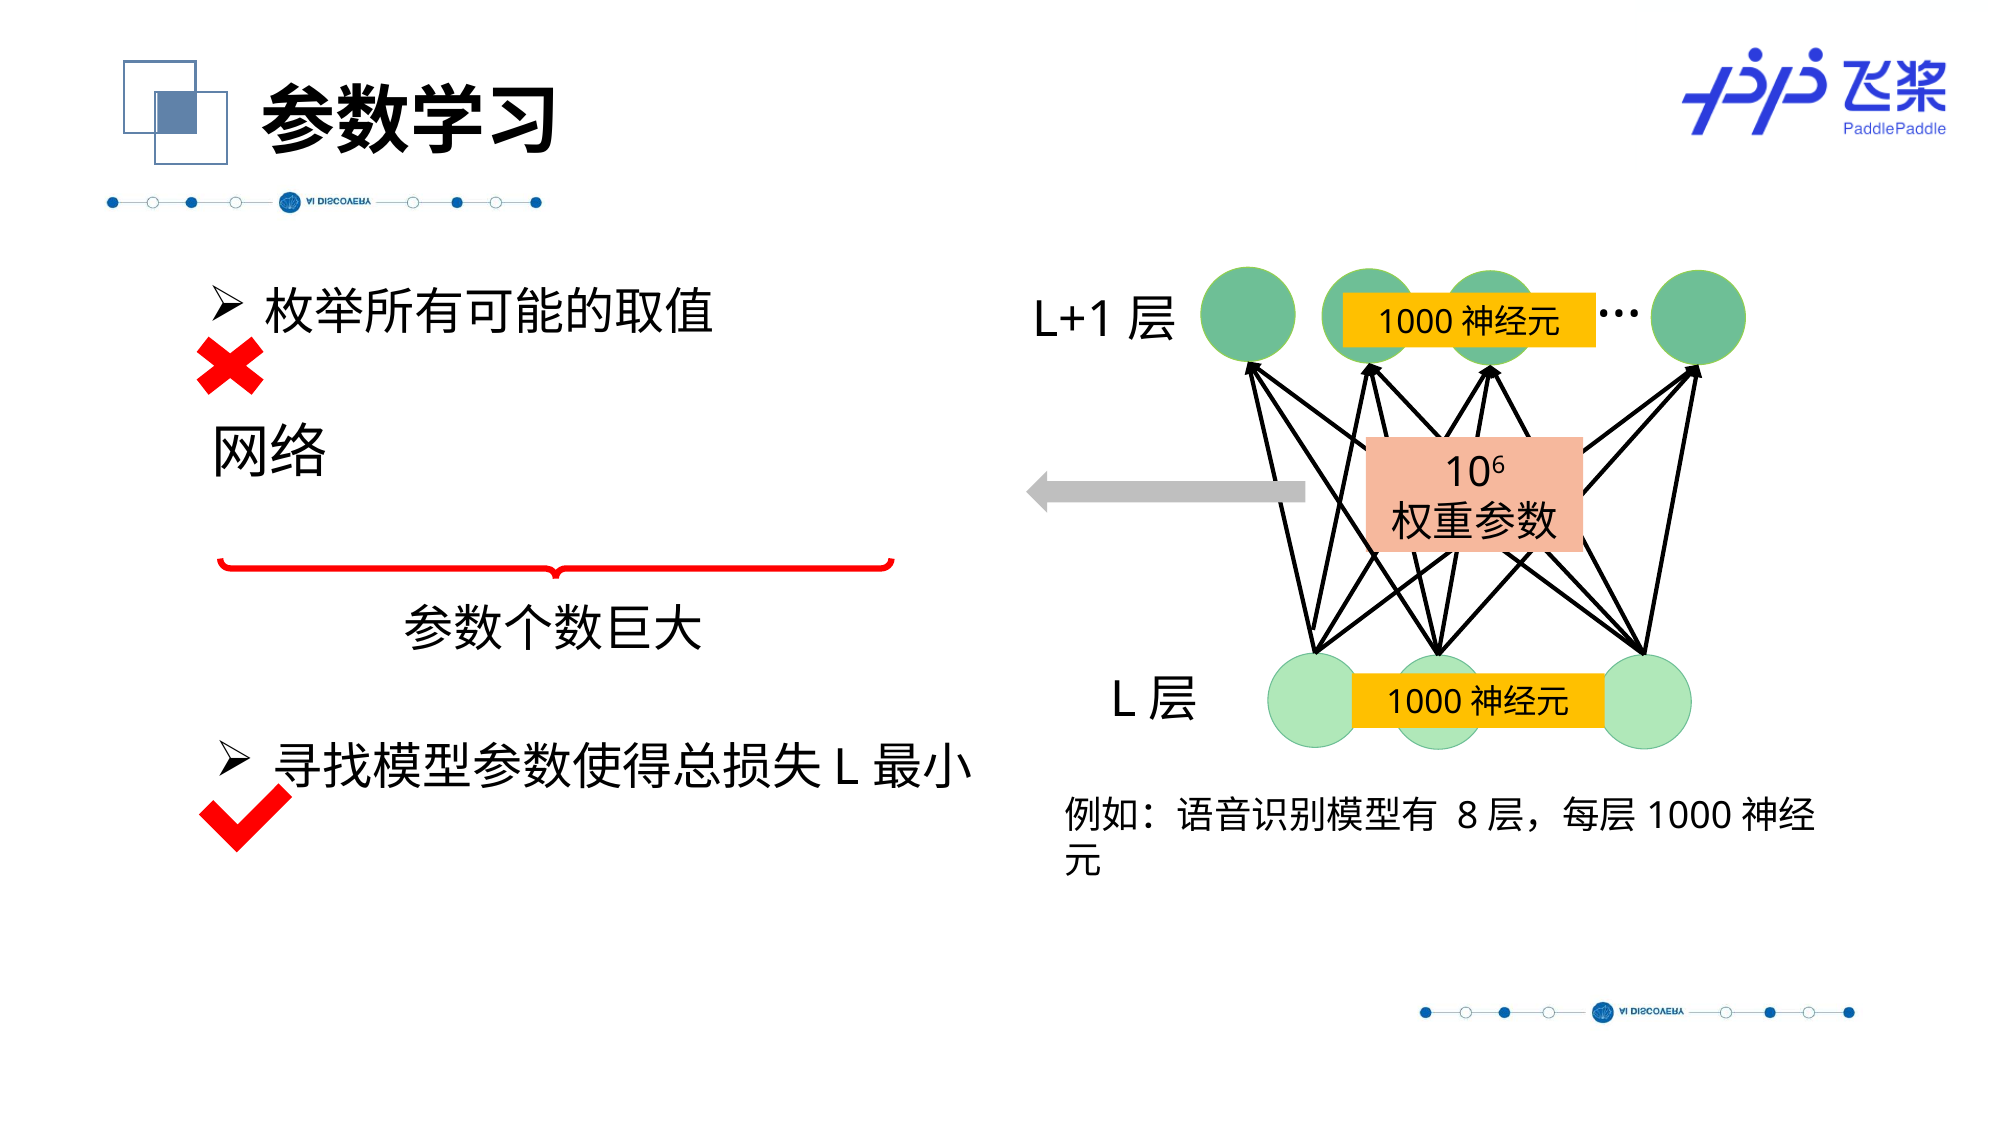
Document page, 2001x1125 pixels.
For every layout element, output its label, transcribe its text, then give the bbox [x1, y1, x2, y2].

text_box [1605, 656, 1692, 750]
text_box [1200, 266, 1296, 362]
picture [1408, 990, 1863, 1039]
text_box 例如：语音识别模型有 8层，每层1000神经元 [1049, 783, 1843, 888]
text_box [1645, 364, 1699, 654]
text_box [1439, 362, 1645, 655]
text_box L层 [1042, 658, 1267, 734]
text_box 1000神经元 [1342, 292, 1596, 348]
text_box L+1层 [1012, 278, 1199, 354]
text_box 枚举所有可能的取值 [193, 271, 983, 347]
text_box [1400, 656, 1476, 673]
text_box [220, 558, 892, 666]
text_box [1453, 348, 1528, 361]
text_box …… [1533, 291, 1660, 364]
text_box 参数学习 [245, 65, 616, 171]
text_box [1267, 656, 1355, 748]
picture [95, 180, 550, 229]
text_box [1658, 269, 1746, 366]
text_box 1000神经元 [1351, 673, 1605, 728]
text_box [1247, 361, 1439, 656]
text_box [195, 335, 266, 397]
text_box …… [1485, 676, 1612, 761]
text_box [1398, 728, 1479, 750]
text_box [1321, 268, 1411, 361]
text_box [1024, 468, 1247, 516]
text_box [197, 781, 294, 854]
text_box [1450, 270, 1531, 292]
picture [1635, 0, 1988, 173]
